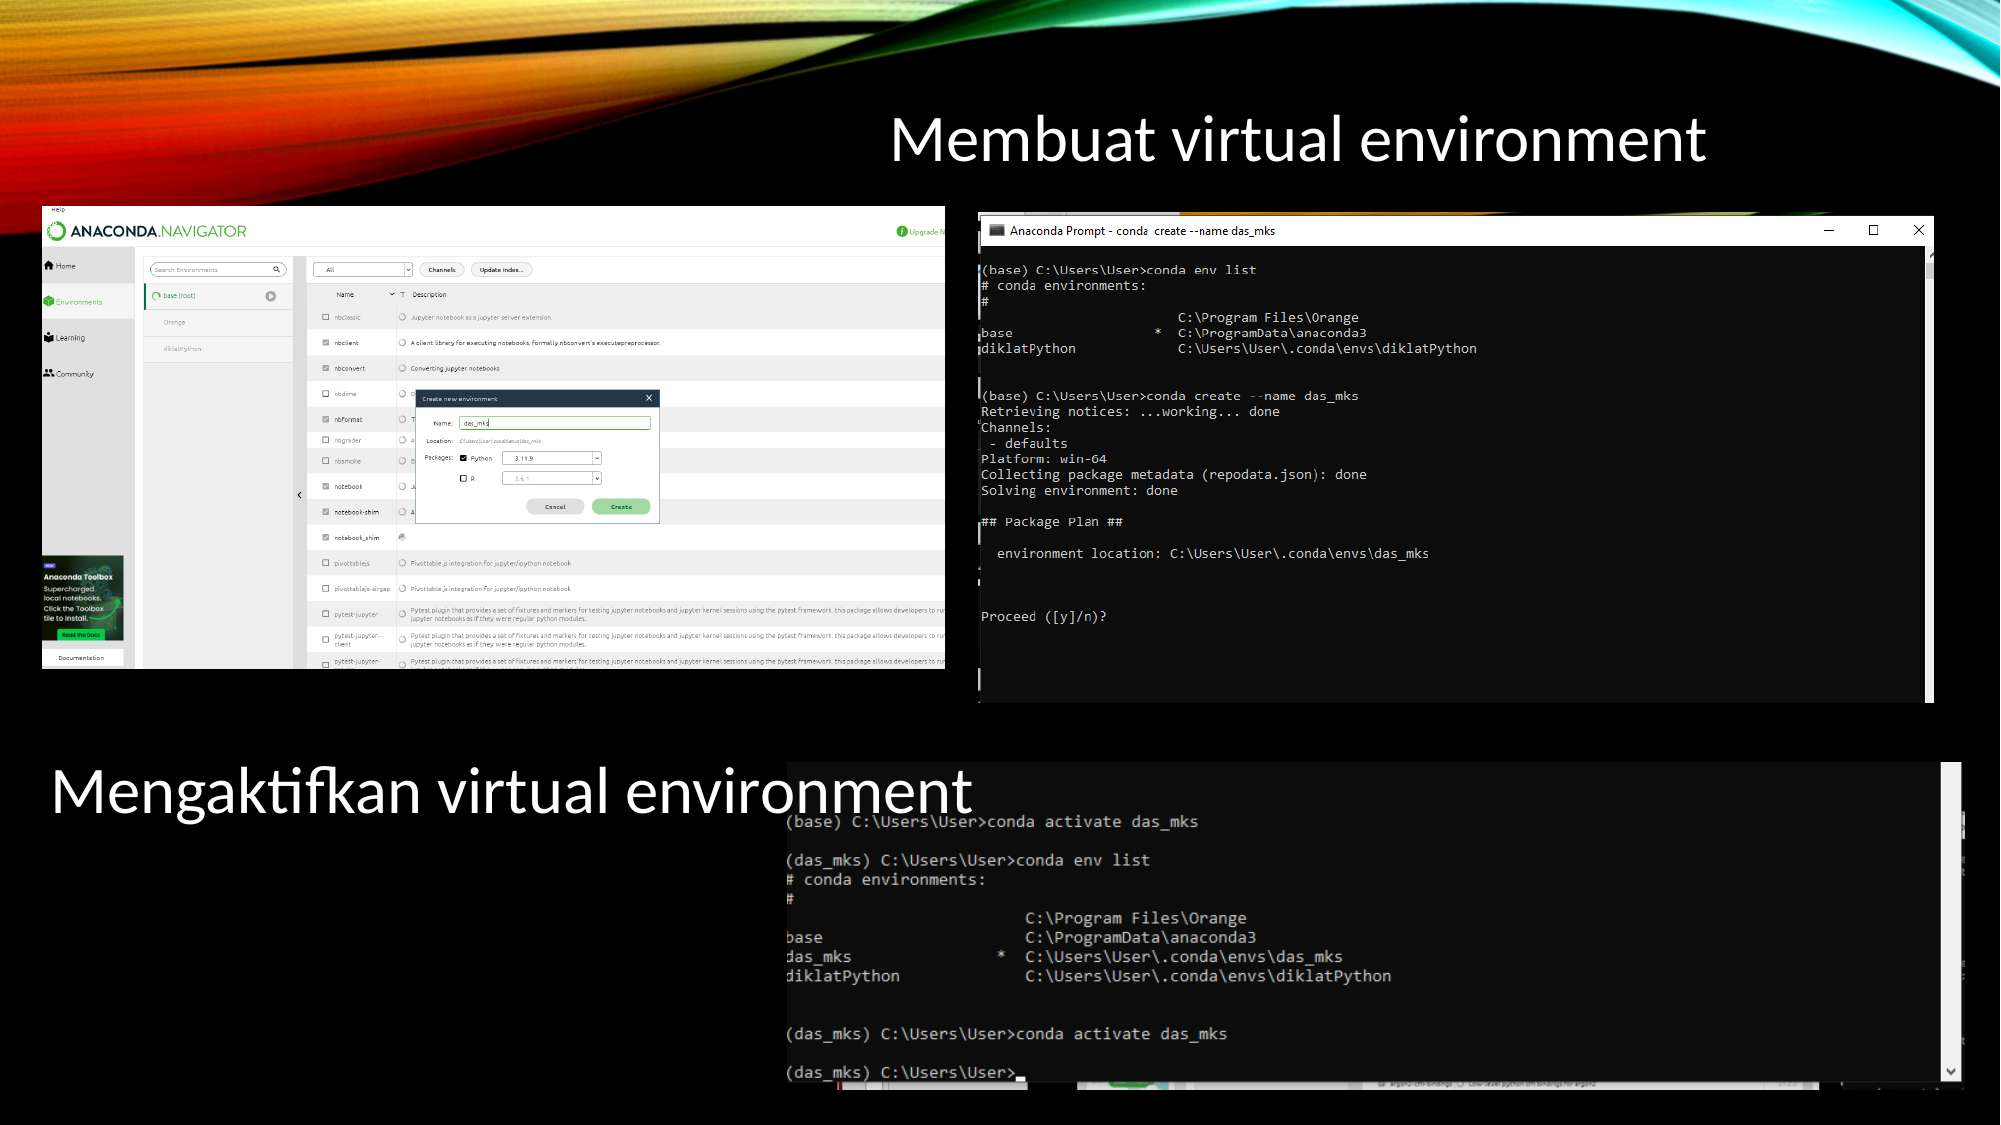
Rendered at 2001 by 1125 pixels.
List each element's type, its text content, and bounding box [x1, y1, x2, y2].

picture [0, 0, 2000, 703]
picture [787, 762, 1965, 1091]
text_box Mengaktifkan virtual environment [35, 739, 1199, 835]
text_box Membuat virtual environment [875, 87, 2000, 183]
